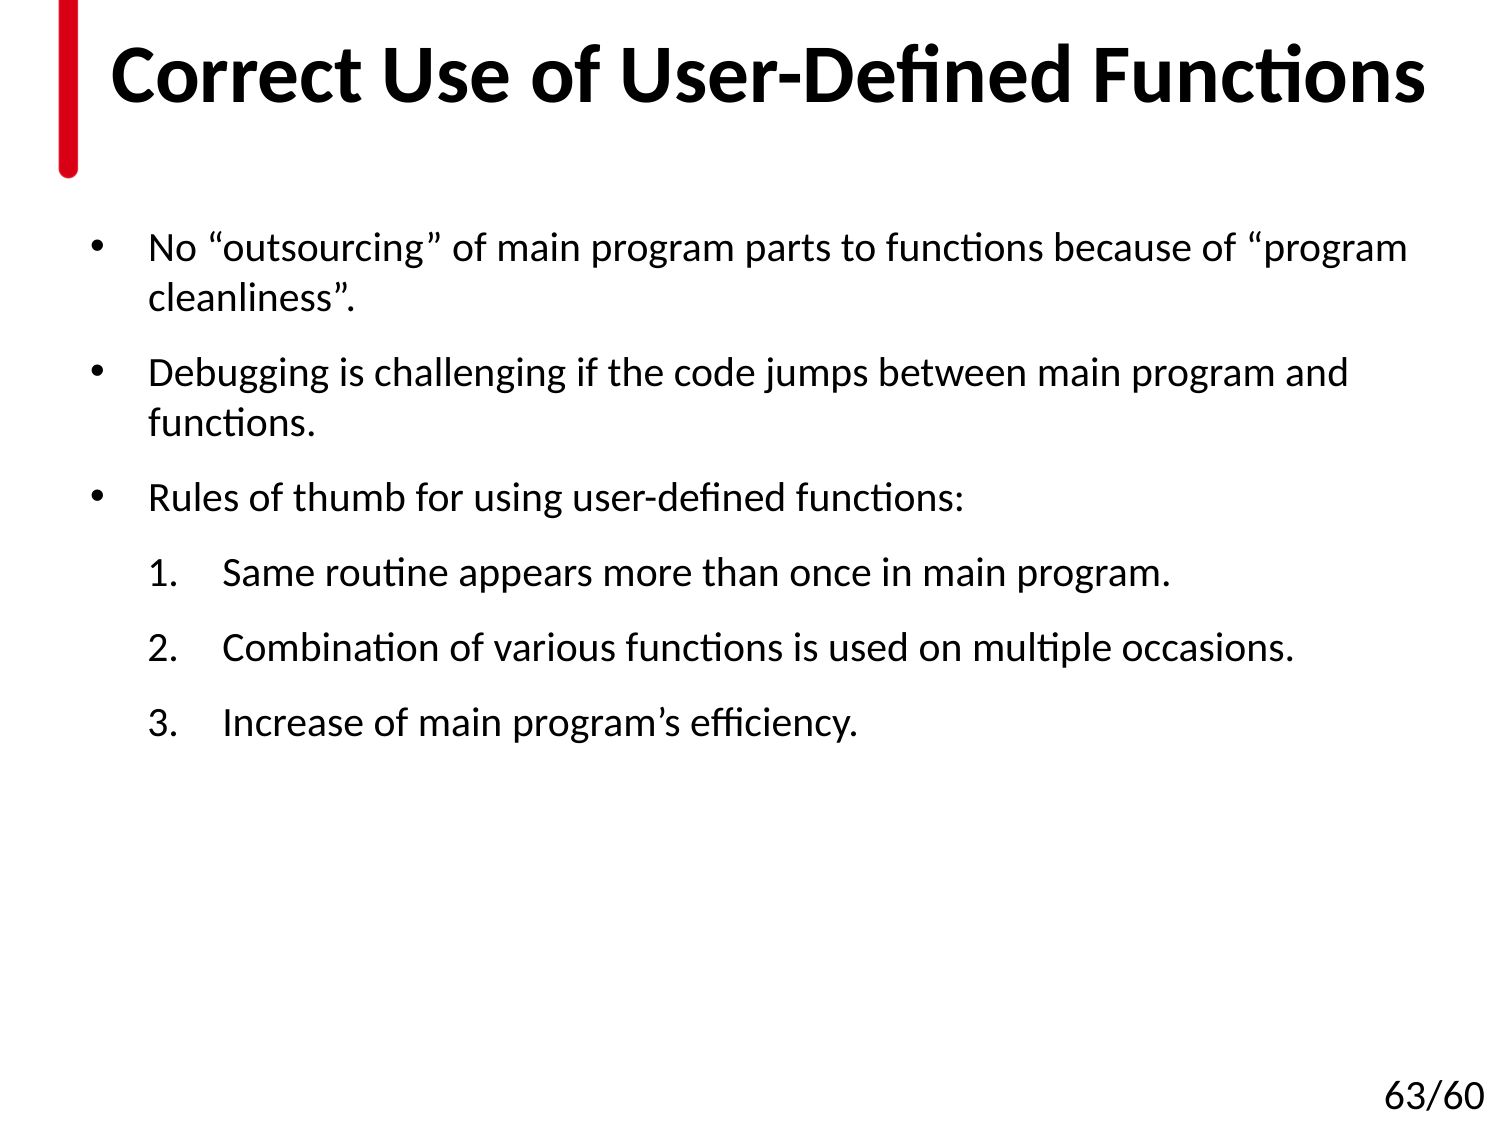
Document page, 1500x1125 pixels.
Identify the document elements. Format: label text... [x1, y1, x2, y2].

picture [57, 0, 81, 200]
title Correct Use of User-Defined Functions [96, 0, 1488, 138]
list No “outsourcing” of main program parts to functions because of “program cleanliness”. Debugging is challenging if the code jumps between main program and functions. Rules of thumb for using user-defined functions: Same routine appears more than once in main program. Combination of various functions is used on multiple occasions. Increase of main program’s efficiency. [75, 212, 1425, 978]
